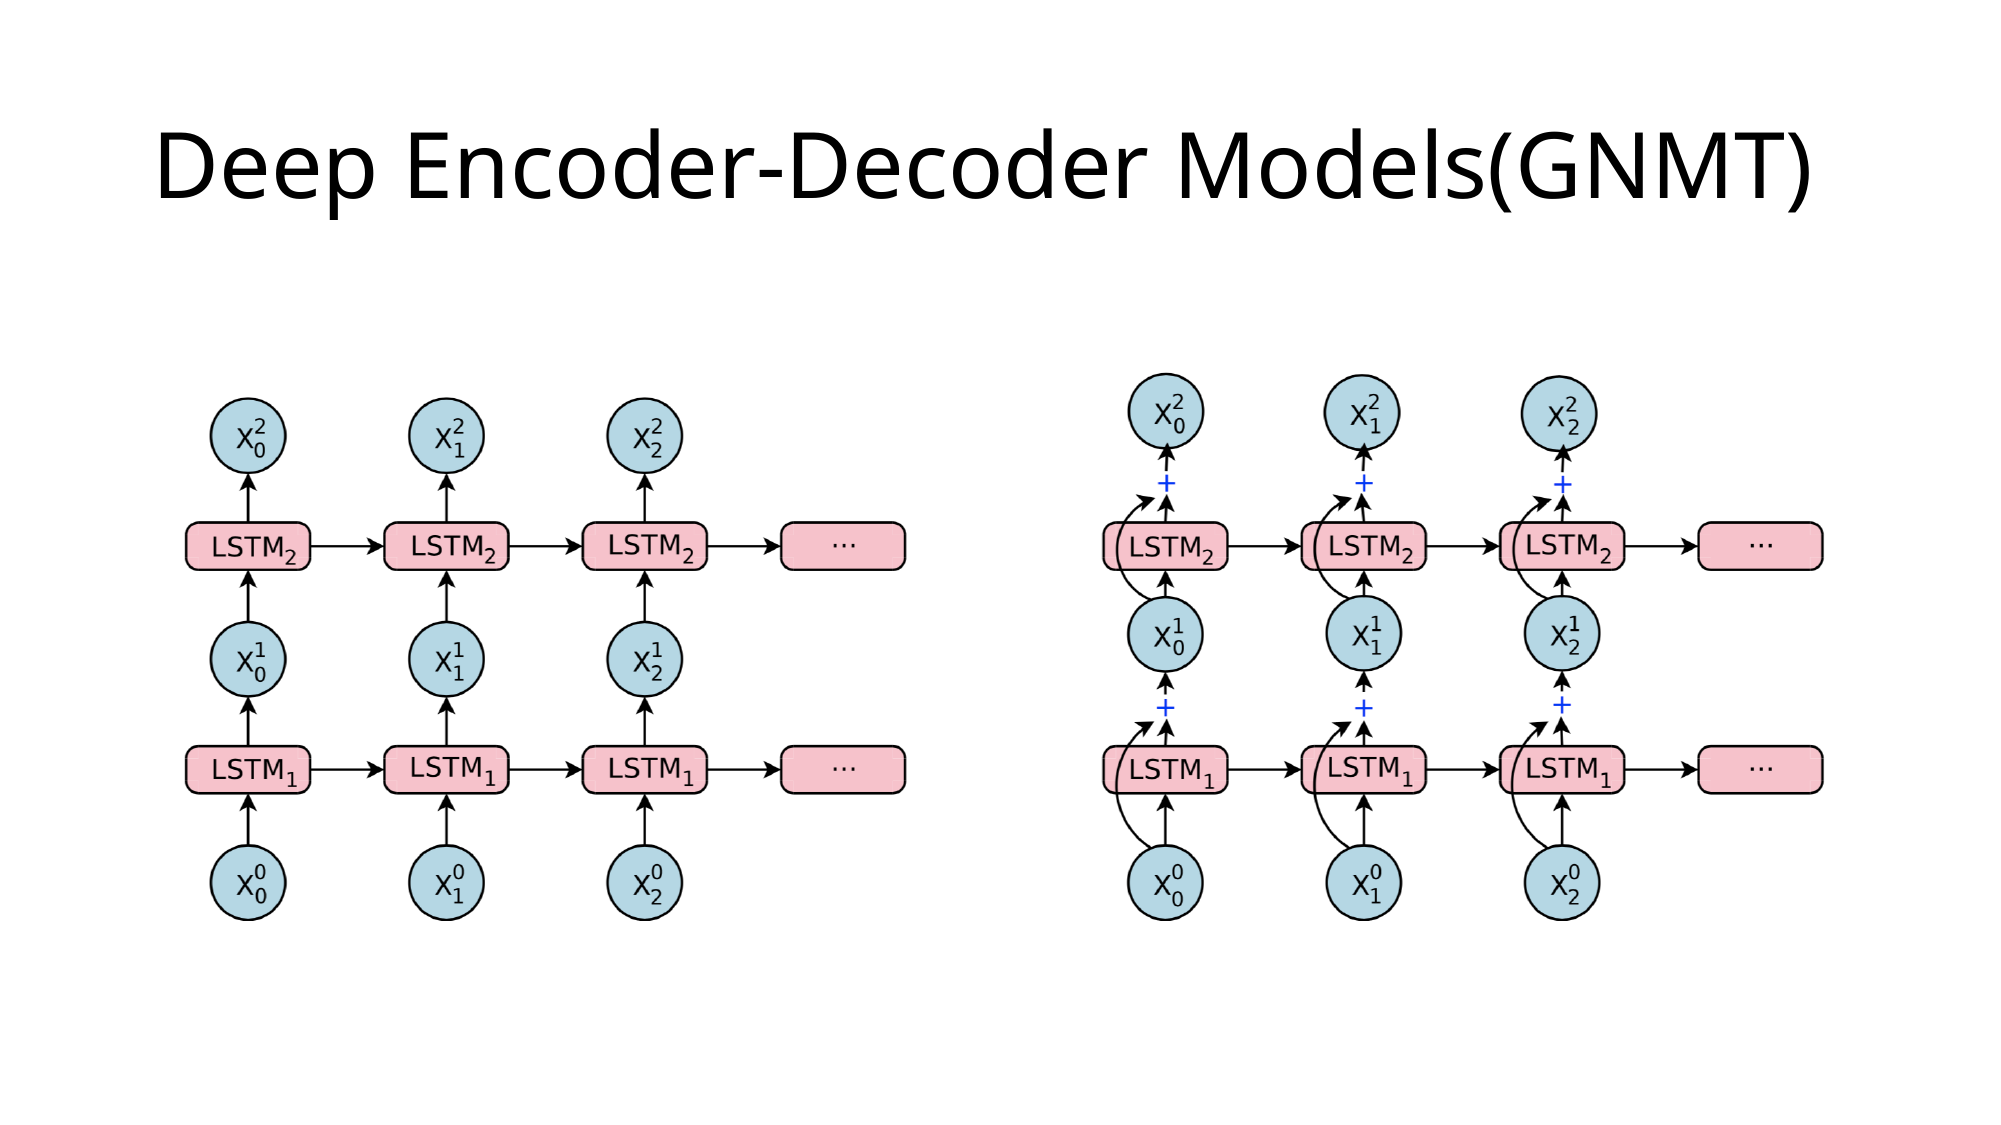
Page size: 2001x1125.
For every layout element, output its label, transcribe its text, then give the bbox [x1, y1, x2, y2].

title Deep Encoder-Decoder Models(GNMT) [137, 59, 1863, 278]
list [137, 341, 1863, 971]
